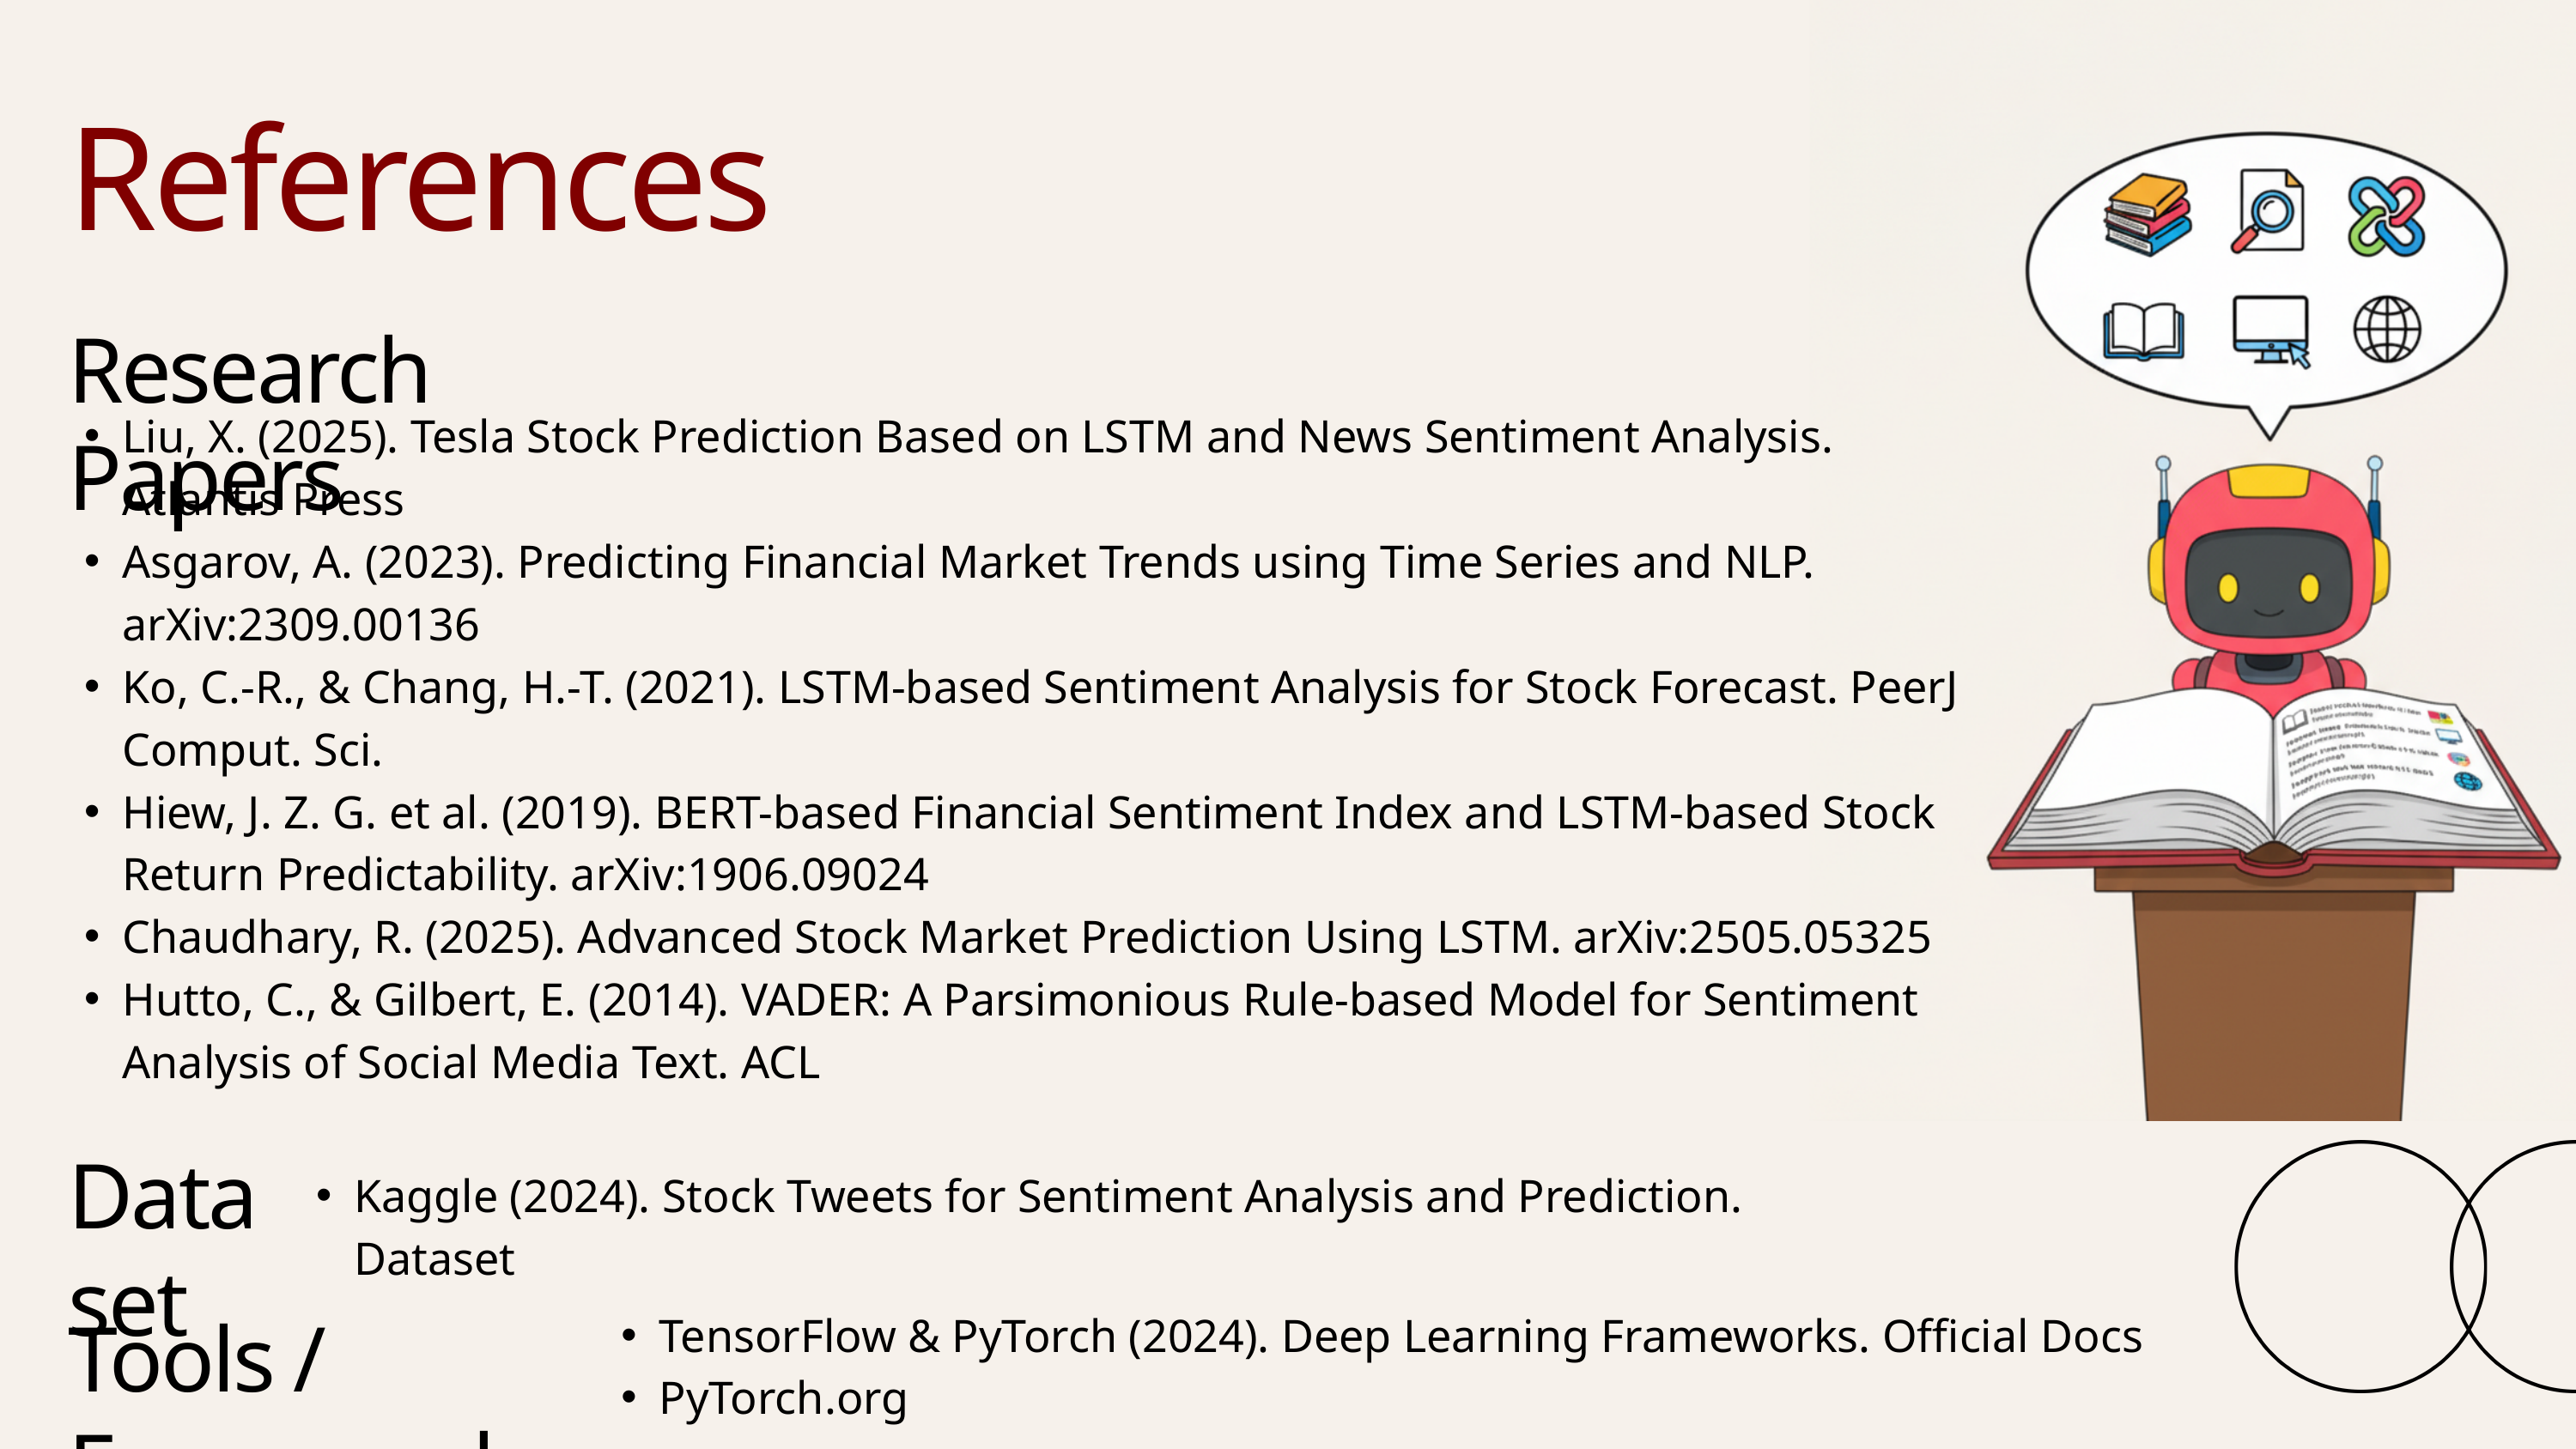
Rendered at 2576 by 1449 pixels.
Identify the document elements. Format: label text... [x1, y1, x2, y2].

text_box Liu, X. (2025). Tesla Stock Prediction Based on LSTM and News Sentiment Analysis. Atlantis Press Asgarov, A. (2023). Predicting Financial Market Trends using Time Series and NLP. arXiv:2309.00136 Ko, C.-R., & Chang, H.-T. (2021). LSTM-based Sentiment Analysis for Stock Forecast. PeerJ Comput. Sci. Hiew, J. Z. G. et al. (2019). BERT-based Financial Sentiment Index and LSTM-based Stock Return Predictability. arXiv:1906.09024 Chaudhary, R. (2025). Advanced Stock Market Prediction Using LSTM. arXiv:2505.05325 Hutto, C., & Gilbert, E. (2014). VADER: A Parsimonious Rule-based Model for Sentiment Analysis of Social Media Text. ACL [46, 399, 1980, 1088]
text_box [1809, 0, 2576, 1121]
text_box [2234, 1140, 2576, 1393]
text_box Tools / Frameworks [68, 1302, 605, 1449]
text_box Dataset [68, 1139, 295, 1302]
text_box TensorFlow & PyTorch (2024). Deep Learning Frameworks. Official Docs PyTorch.org [583, 1298, 2153, 1424]
text_box References [68, 115, 980, 259]
text_box Research Papers [68, 313, 565, 528]
text_box Kaggle (2024). Stock Tweets for Sentiment Analysis and Prediction. Dataset [277, 1095, 1894, 1284]
